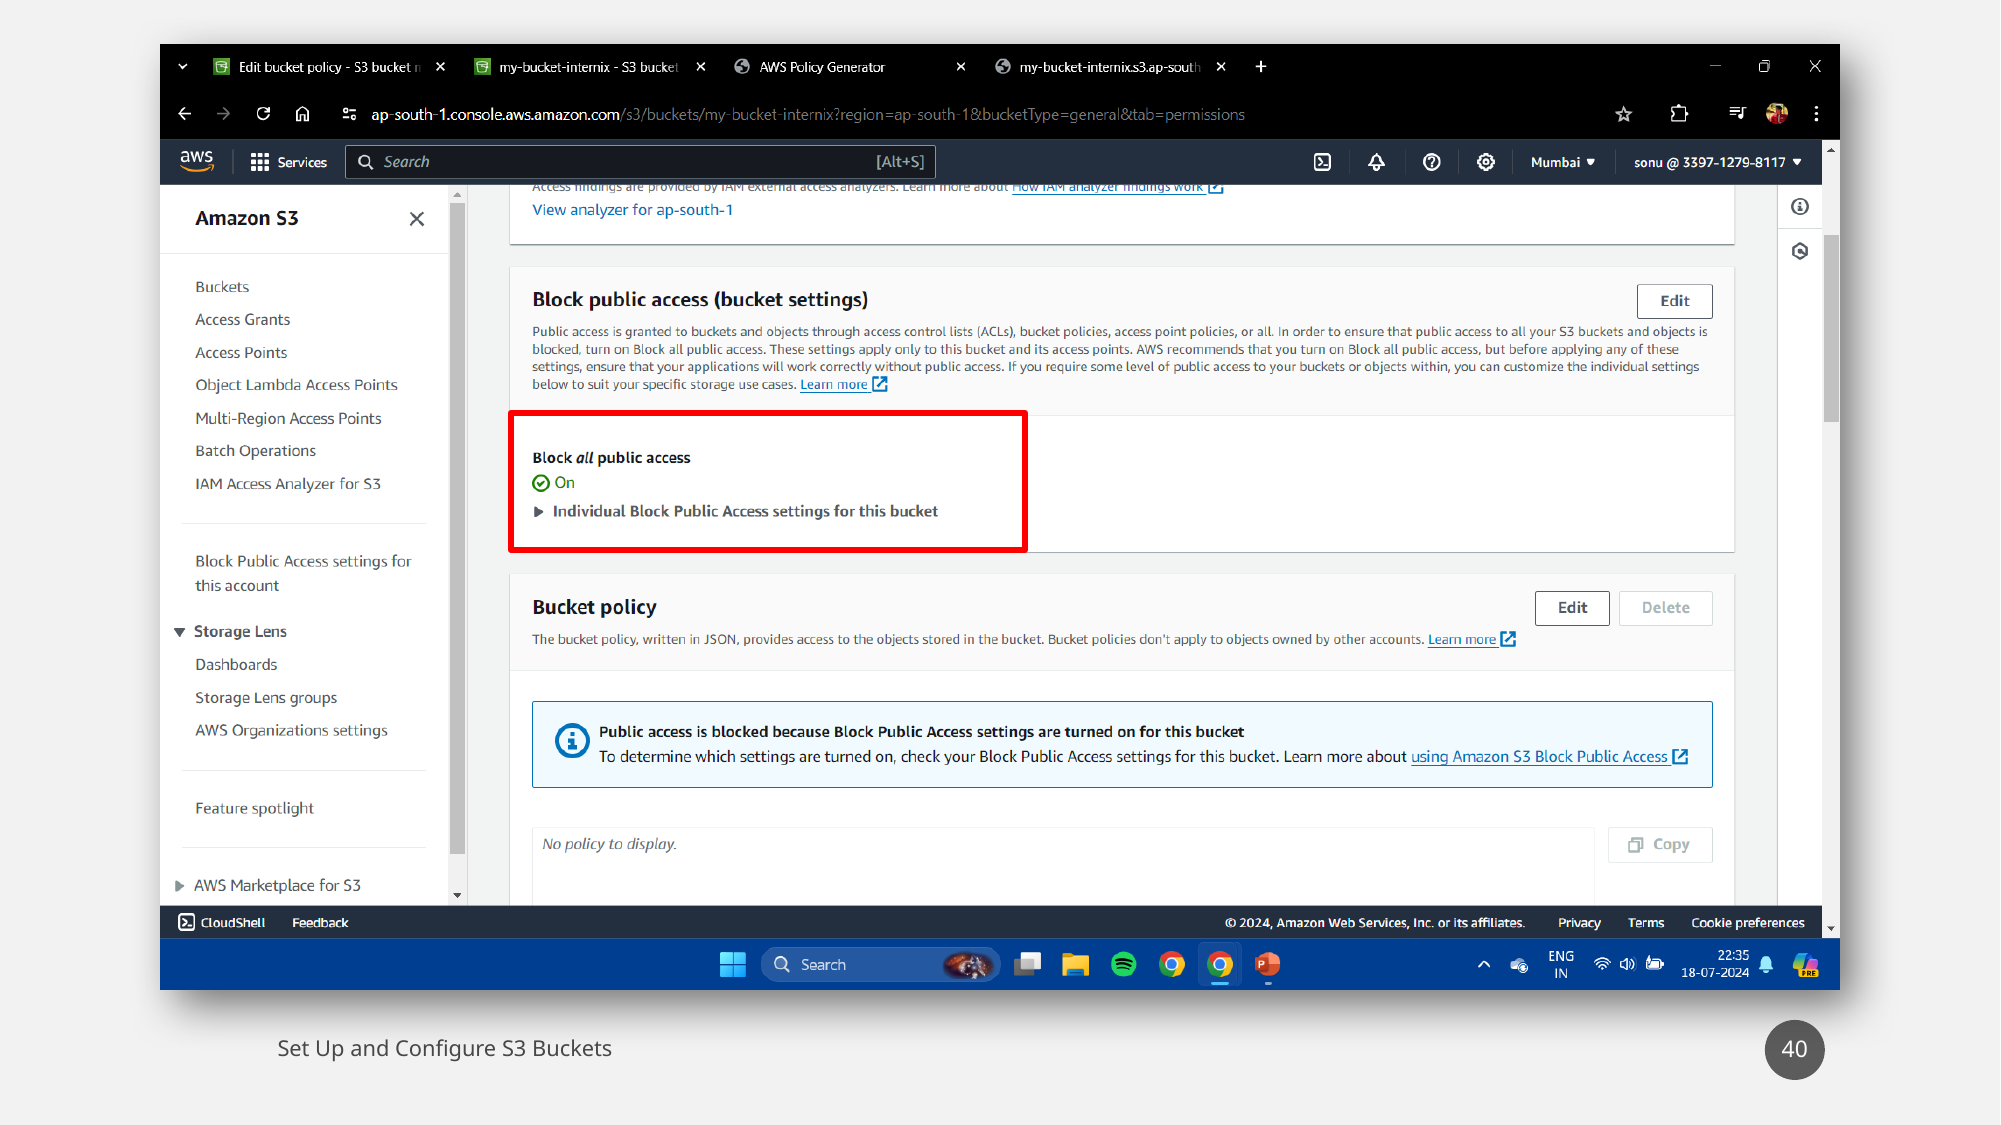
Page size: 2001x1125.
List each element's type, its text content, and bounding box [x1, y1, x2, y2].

footer Set Up and Configure S3 Buckets [262, 1039, 1231, 1076]
picture [160, 44, 1840, 990]
slide_number 40 [1764, 1039, 1825, 1080]
